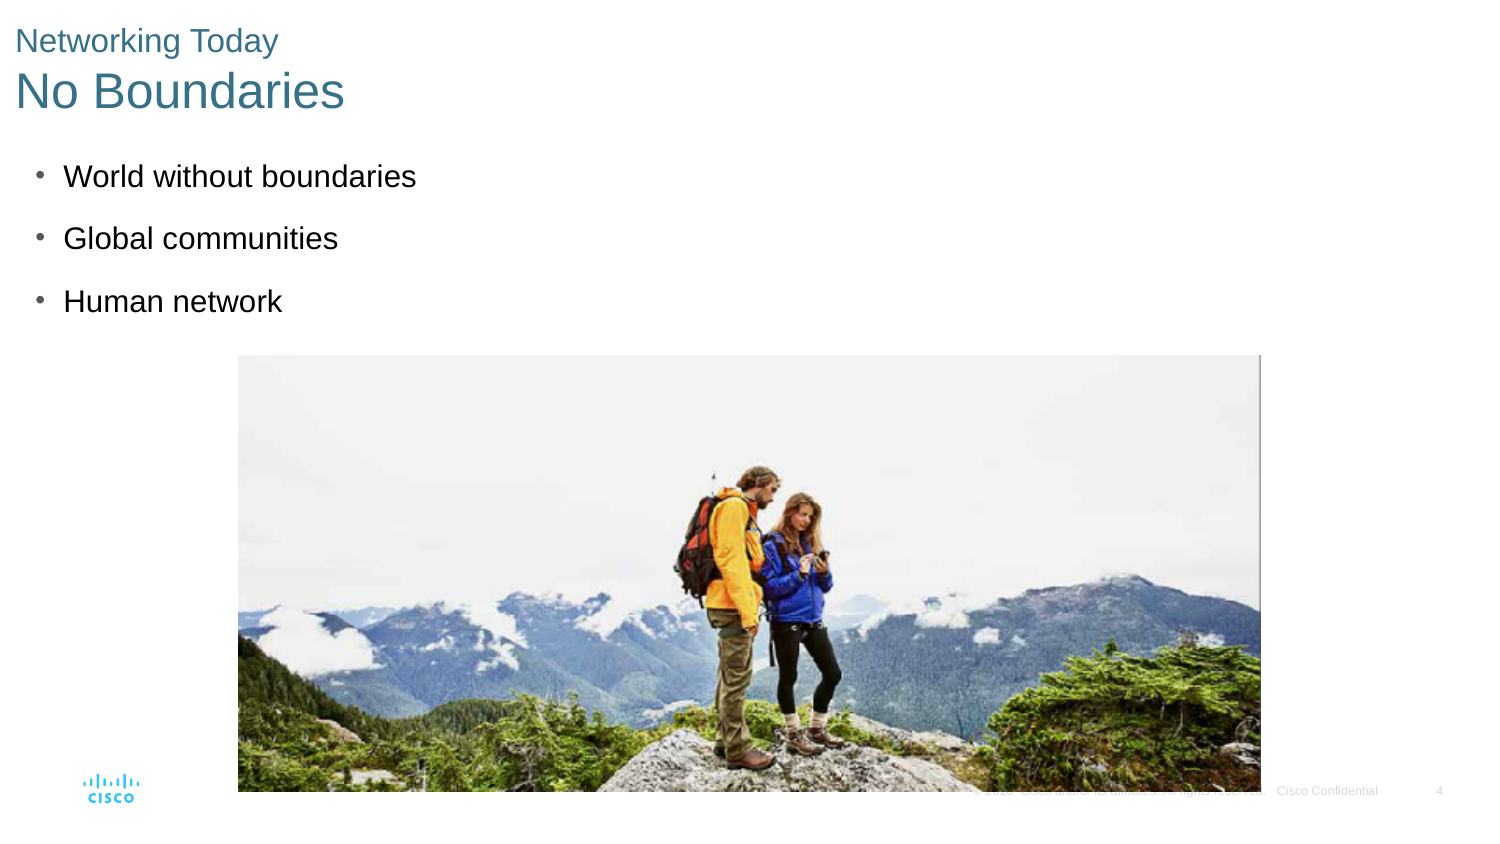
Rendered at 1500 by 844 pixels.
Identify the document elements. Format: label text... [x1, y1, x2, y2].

title Networking Today No Boundaries [0, 6, 1500, 131]
list World without boundaries Global communities Human network [20, 148, 1473, 340]
picture [238, 355, 1261, 792]
